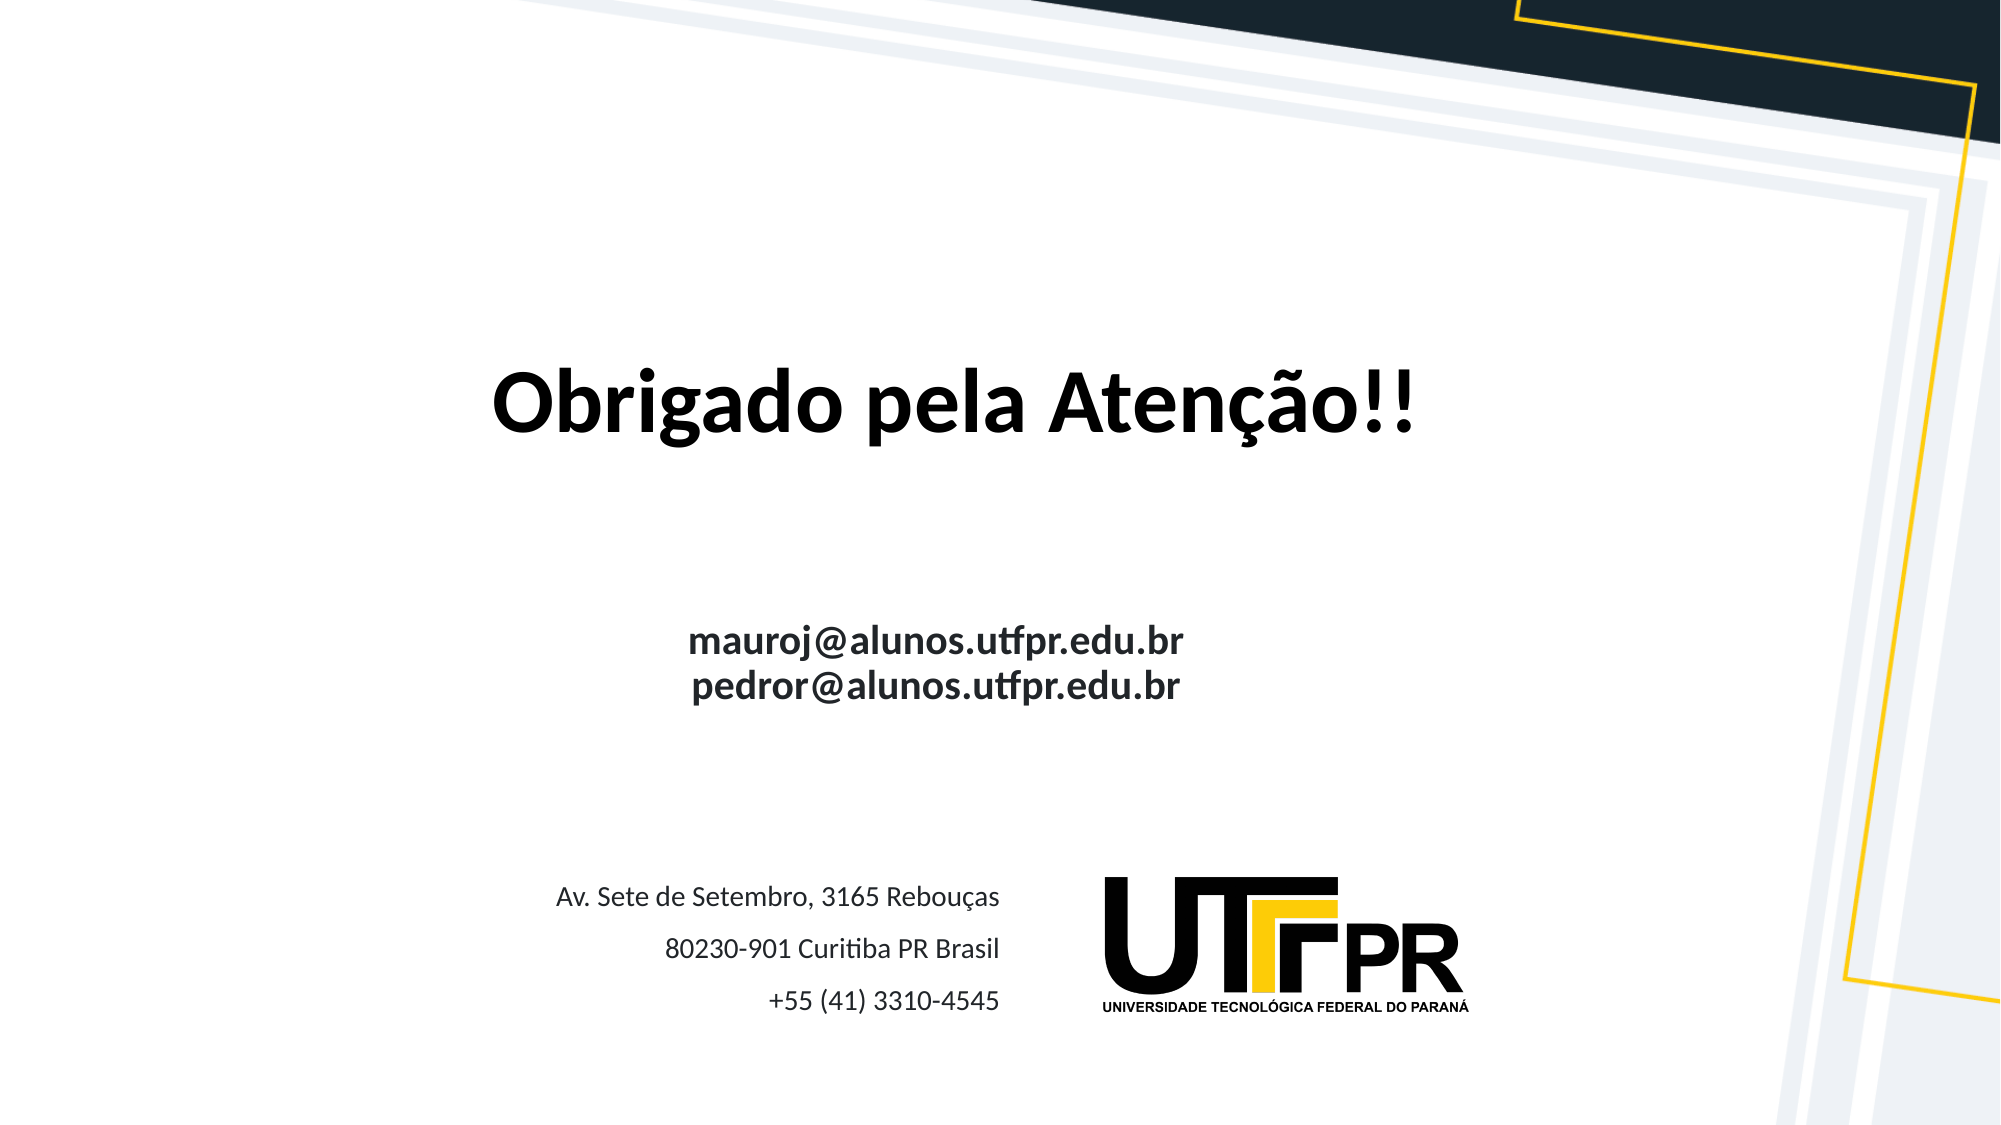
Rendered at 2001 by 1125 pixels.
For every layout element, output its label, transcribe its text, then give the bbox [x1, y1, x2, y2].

title Obrigado pela Atenção!! [206, 337, 1707, 460]
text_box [462, 812, 1538, 1058]
picture [0, 0, 2001, 1125]
text_box mauroj@alunos.utfpr.edu.br pedror@alunos.utfpr.edu.br [524, 611, 1349, 662]
